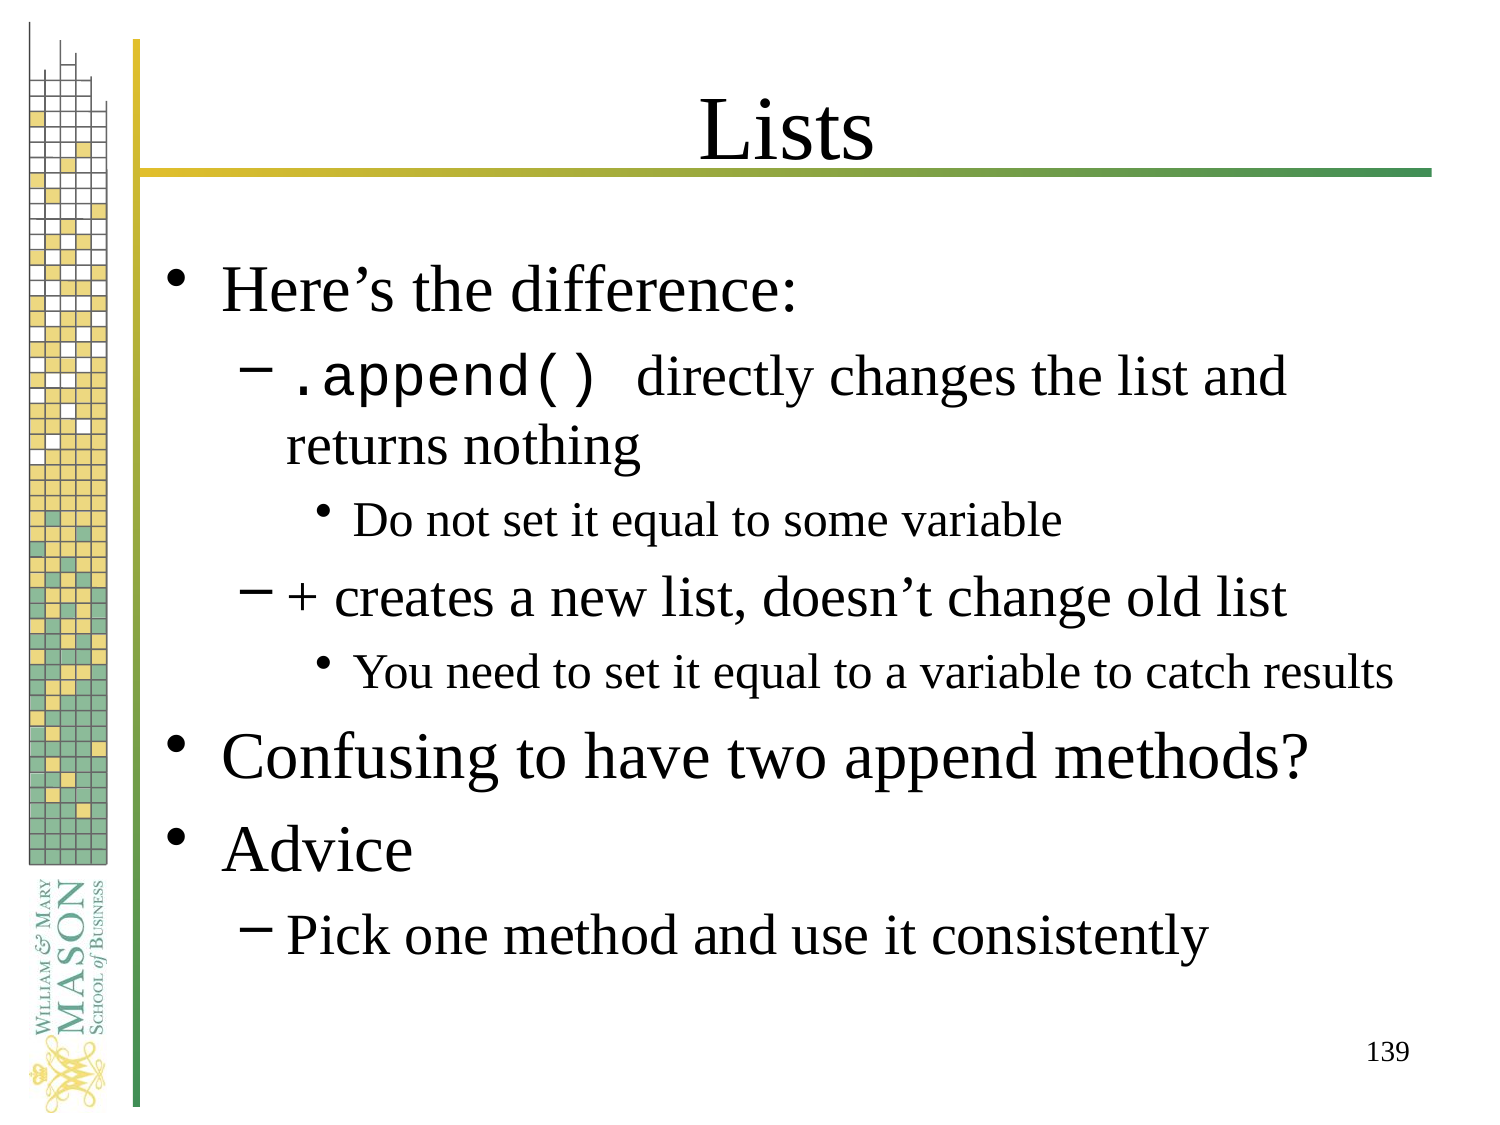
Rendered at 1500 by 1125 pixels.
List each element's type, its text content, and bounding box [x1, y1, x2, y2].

slide_number 139 [1048, 1024, 1426, 1103]
table_cell != [29, 879, 107, 1113]
list Here’s the difference: .append() directly changes the list and returns nothing Do not set it equal to some variable + creates a new list, doesn’t change old list You need to set it equal to a variable to catch results Confusing to have two append methods? Advice Pick one method and use it consistently [150, 237, 1425, 1005]
title Lists [150, 45, 1425, 200]
